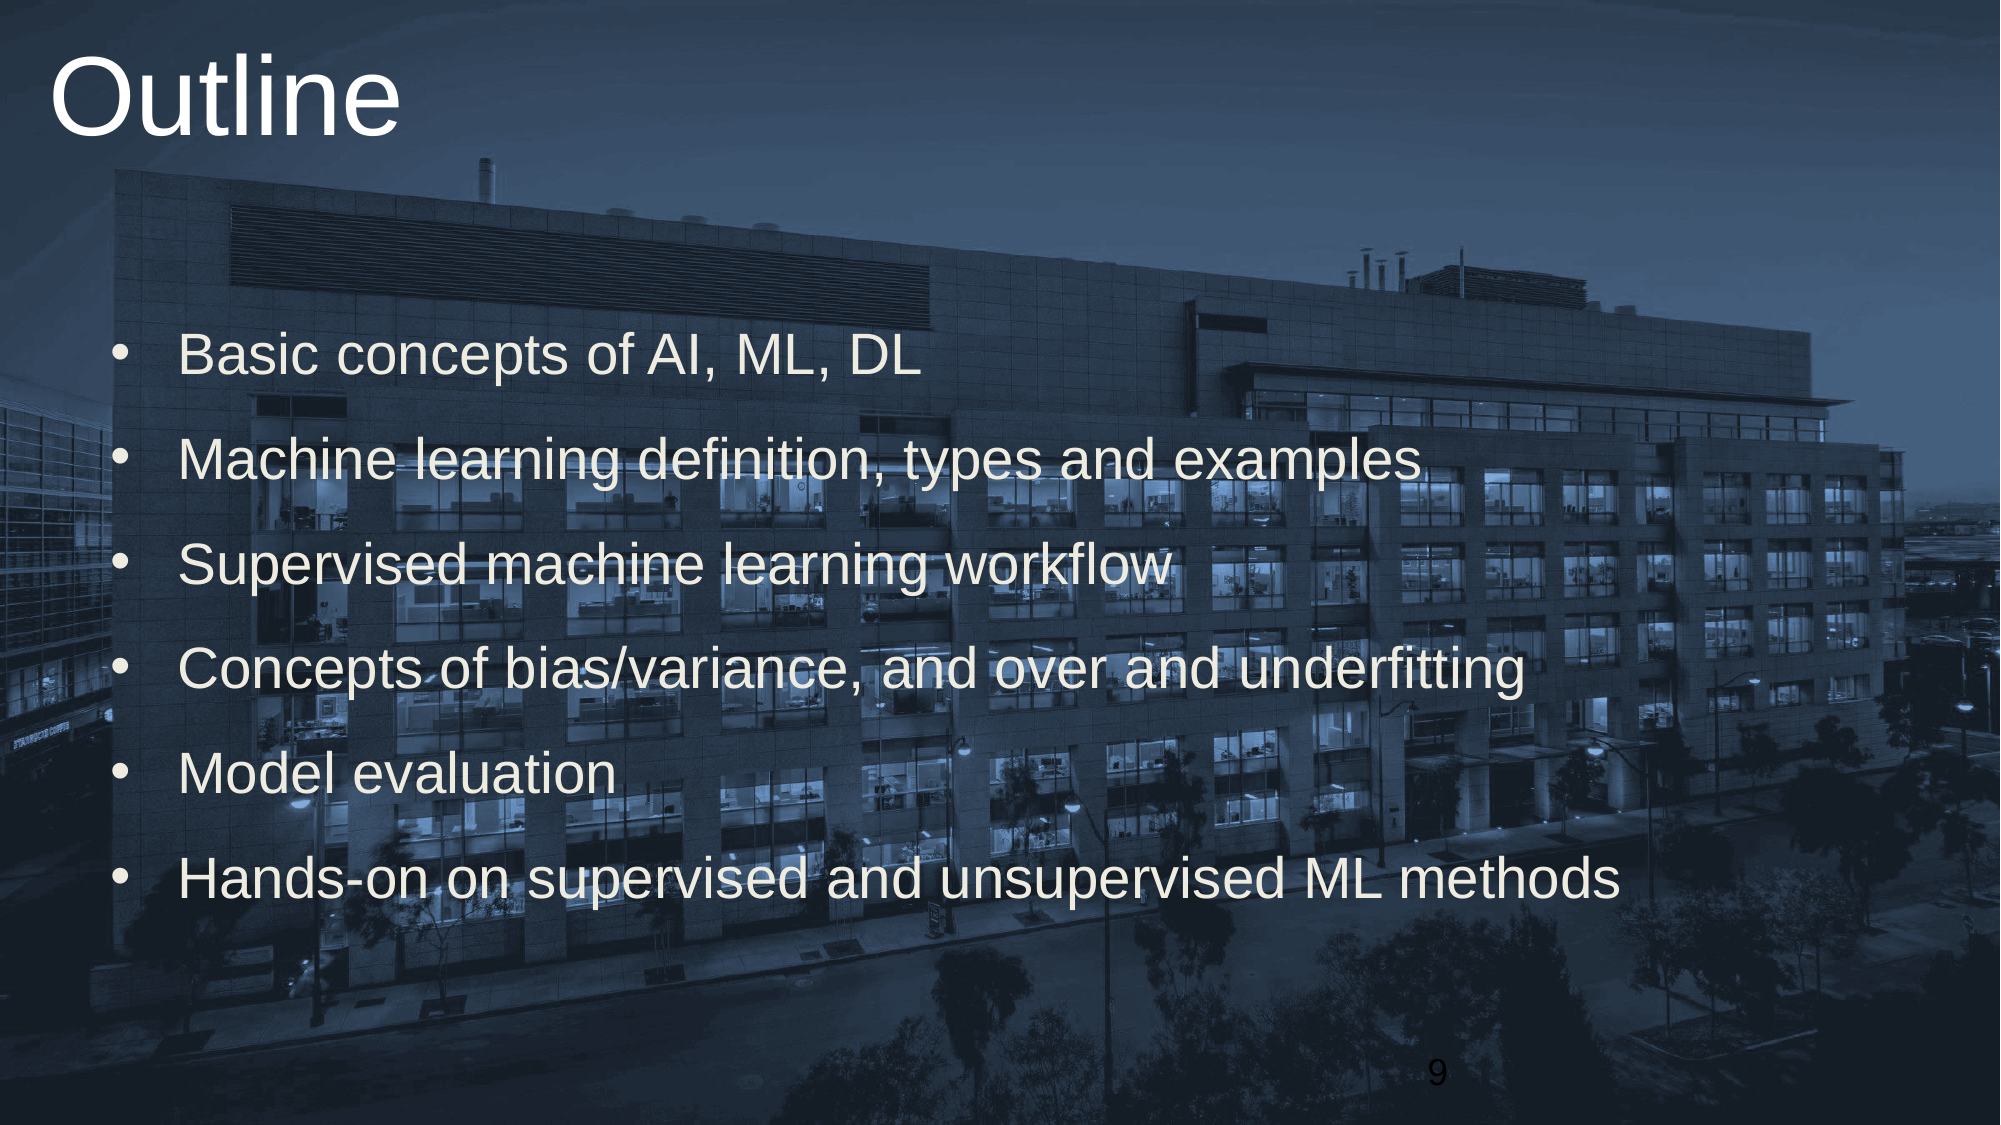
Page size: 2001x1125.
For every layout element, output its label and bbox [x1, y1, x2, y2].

text_box [0, 0, 2000, 1125]
